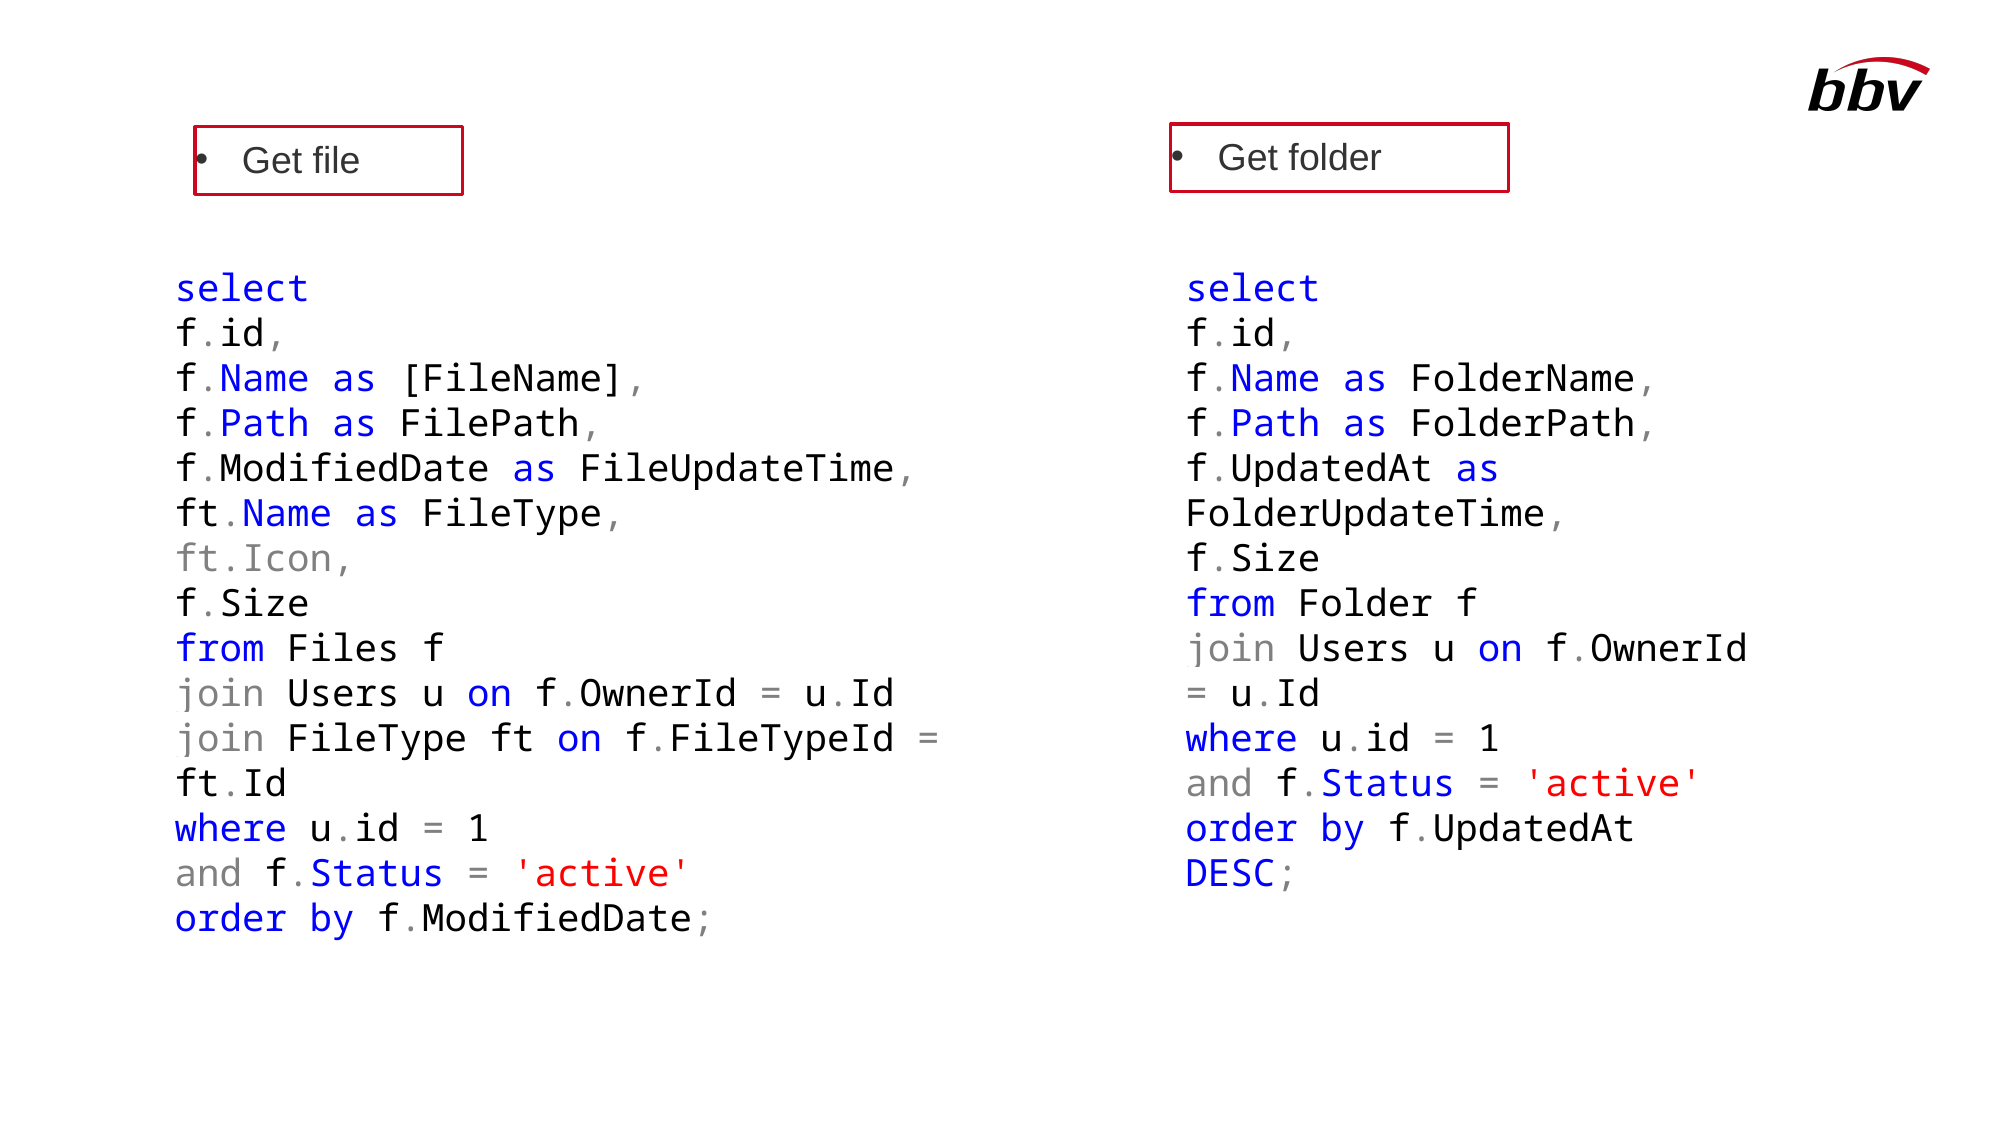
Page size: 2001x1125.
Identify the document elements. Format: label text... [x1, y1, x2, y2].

picture [1808, 57, 1930, 111]
text_box select f.id, f.Name as [FileName], f.Path as FilePath, f.ModifiedDate as FileUpdateTime, ft.Name as FileType, ft.Icon, f.Size from Files f join Users u on f.OwnerId = u.Id join FileType ft on f.FileTypeId = ft.Id where u.id = 1 and f.Status = 'active' order by f.ModifiedDate; [159, 256, 1079, 992]
text_box Get folder [1170, 123, 1509, 192]
text_box select f.id, f.Name as FolderName, f.Path as FolderPath, f.UpdatedAt as FolderUpdateTime, f.Size from Folder f join Users u on f.OwnerId = u.Id where u.id = 1 and f.Status = 'active' order by f.UpdatedAt DESC; [1170, 256, 1777, 947]
text_box Get file [195, 126, 463, 195]
